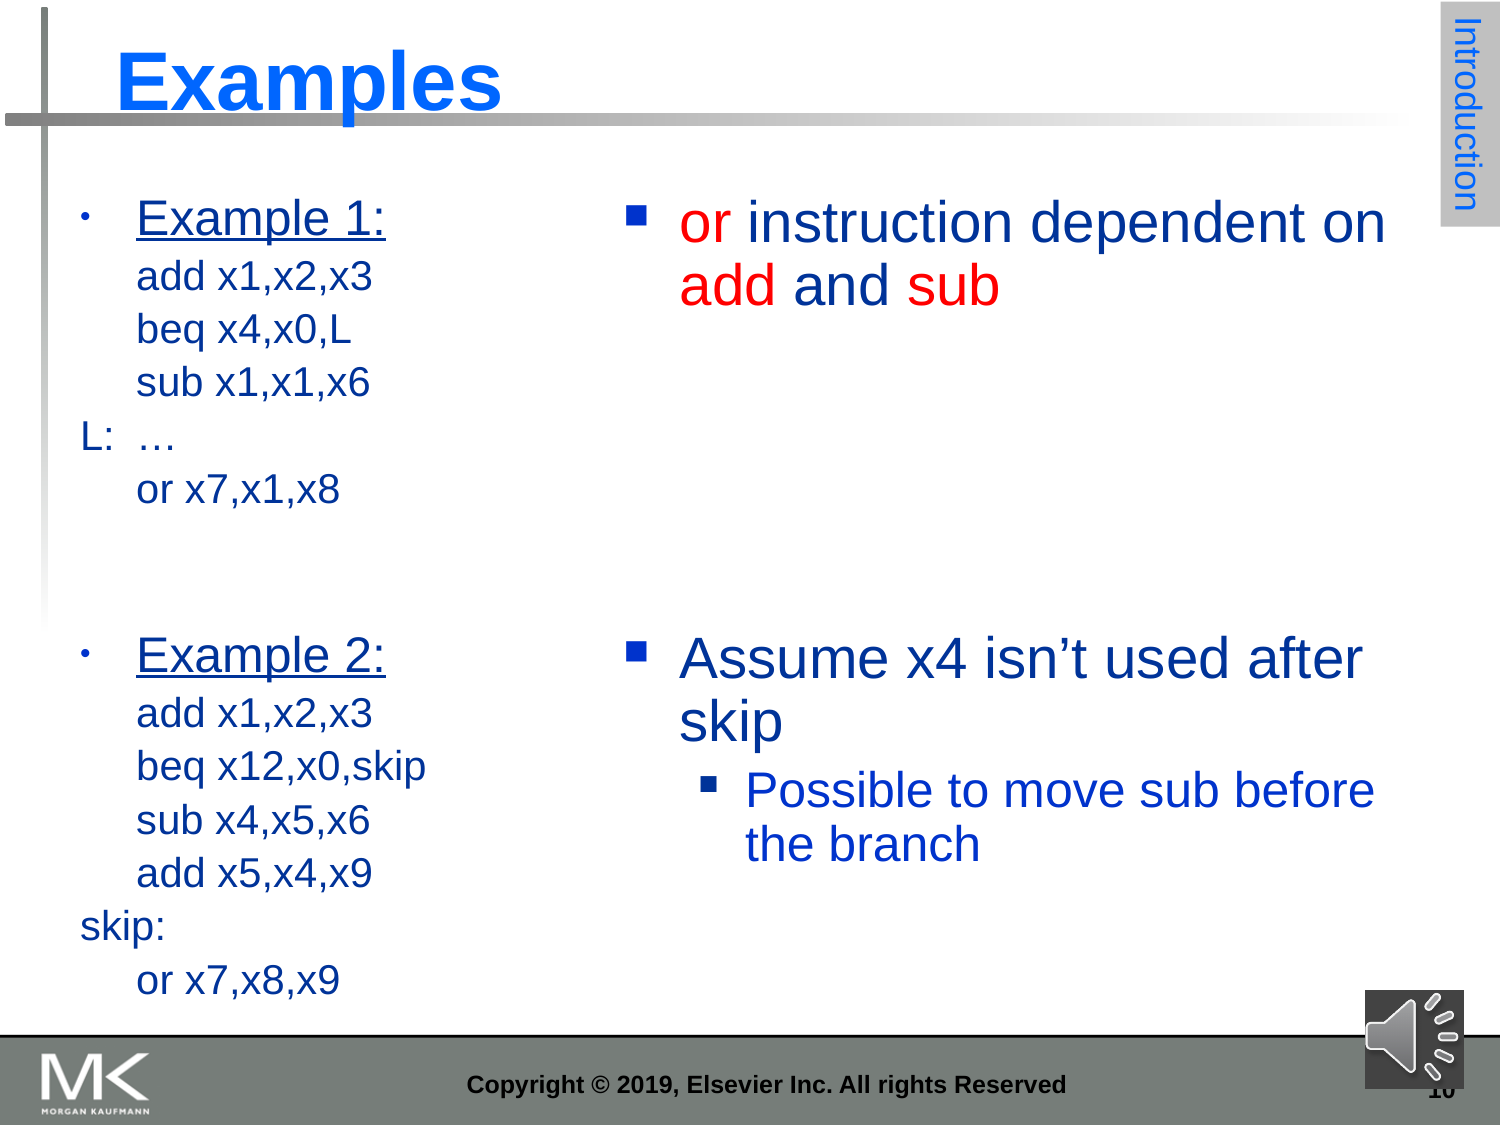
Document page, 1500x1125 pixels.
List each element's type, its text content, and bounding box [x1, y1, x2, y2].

picture [1364, 989, 1465, 1090]
footer Copyright © 2019, Elsevier Inc. All rights Reserved [170, 1046, 1365, 1106]
text_box Introduction [1440, 1, 1500, 227]
title Examples [100, 18, 1440, 135]
list or instruction dependent on add and sub Assume x4 isn’t used after skip Possible to move sub before the branch [608, 184, 1424, 1024]
picture [29, 1046, 160, 1123]
text_box Example 1: add x1,x2,x3 beq x4,x0,L sub x1,x1,x6 L: … or x7,x1,x8 Example 2: add x1,x2,x3 beq x12,x0,skip sub x4,x5,x6 add x5,x4,x9 skip: or x7,x8,x9 [64, 184, 573, 1023]
